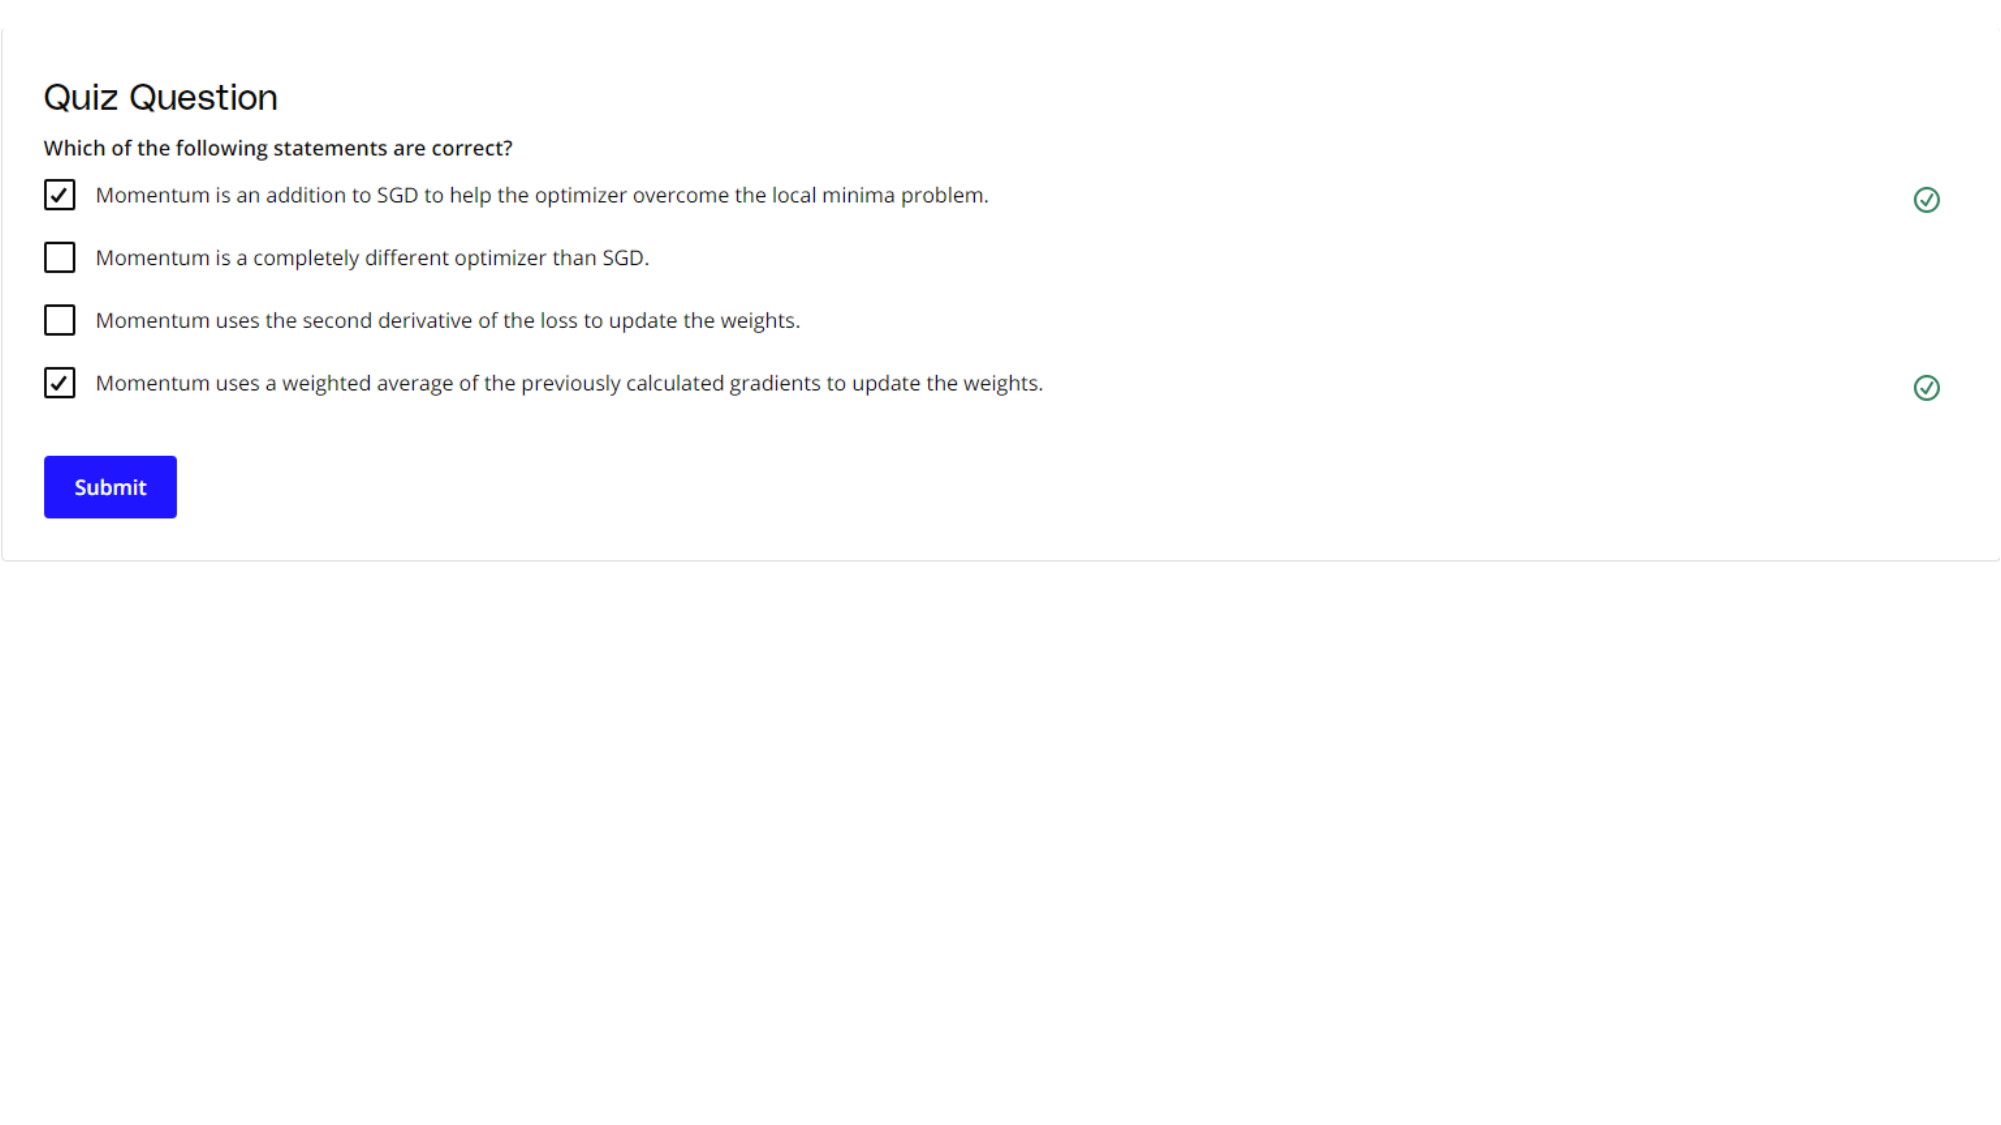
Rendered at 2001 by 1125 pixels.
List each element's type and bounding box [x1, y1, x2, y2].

picture [0, 29, 2000, 563]
